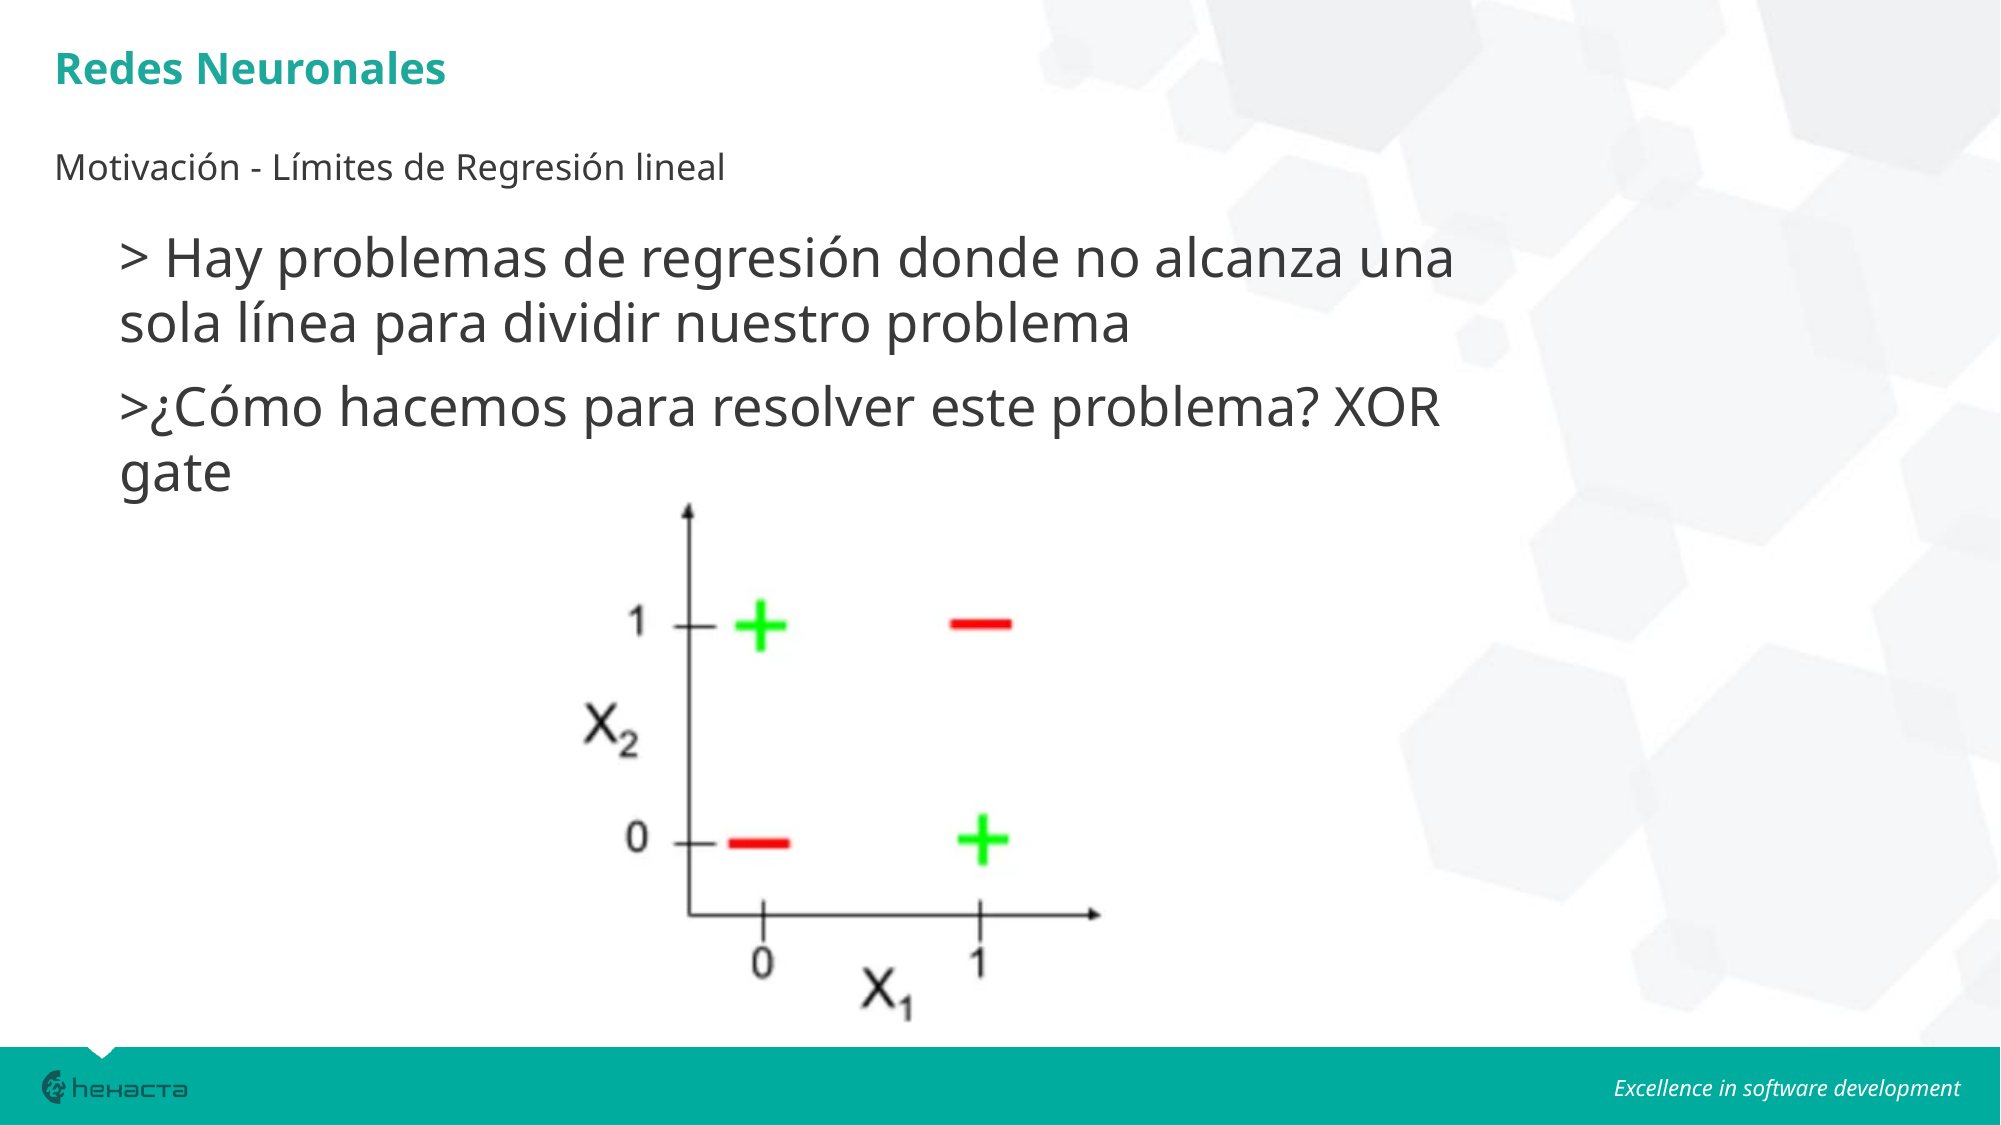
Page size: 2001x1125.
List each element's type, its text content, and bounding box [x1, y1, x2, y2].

list Redes Neuronales [39, 43, 1961, 122]
text_box Hay problemas de regresión donde no alcanza una sola línea para dividir nuestro problema ¿Cómo hacemos para resolver este problema? XOR gate [104, 215, 1484, 1023]
list Motivación - Límites de Regresión lineal [39, 137, 1961, 200]
picture [0, 0, 2001, 1125]
